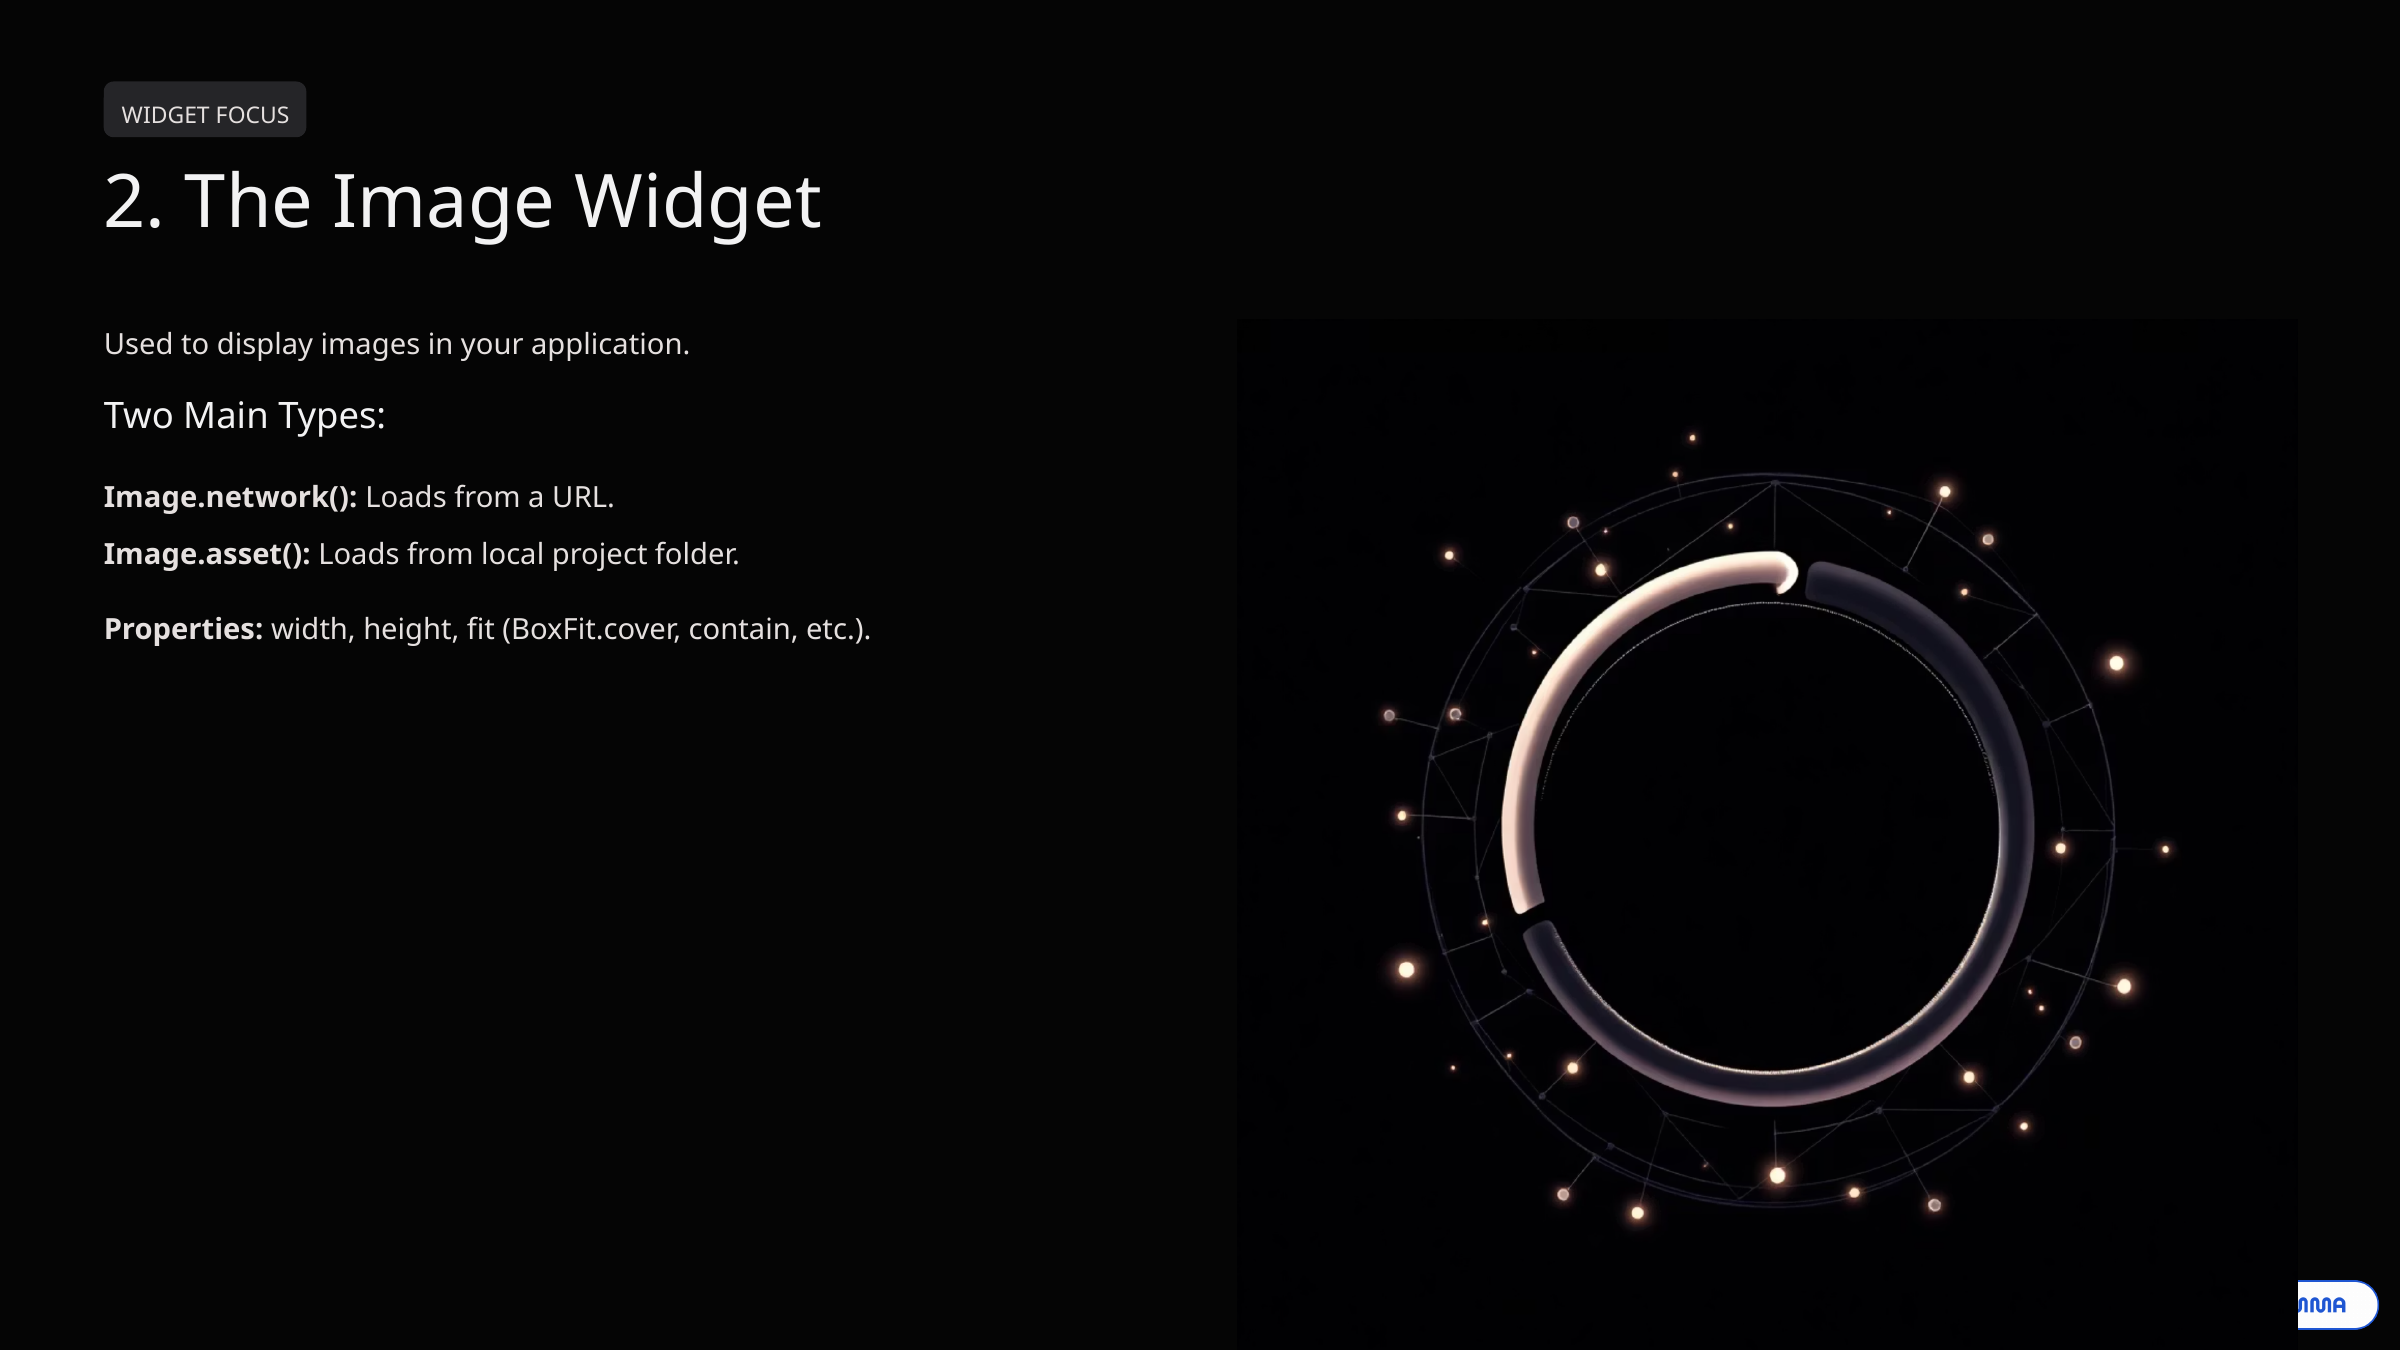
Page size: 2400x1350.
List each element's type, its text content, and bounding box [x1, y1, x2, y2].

text_box 2. The Image Widget [103, 149, 852, 242]
text_box Used to display images in your application. [103, 312, 1164, 361]
text_box Two Main Types: [103, 390, 475, 437]
picture [1237, 319, 2389, 1350]
text_box WIDGET FOCUS [121, 90, 289, 129]
text_box Image.network(): Loads from a URL. [103, 466, 1164, 514]
text_box Properties: width, height, fit (BoxFit.cover, contain, etc.). [103, 598, 1164, 646]
text_box Image.asset(): Loads from local project folder. [103, 523, 1164, 572]
text_box [103, 81, 307, 138]
